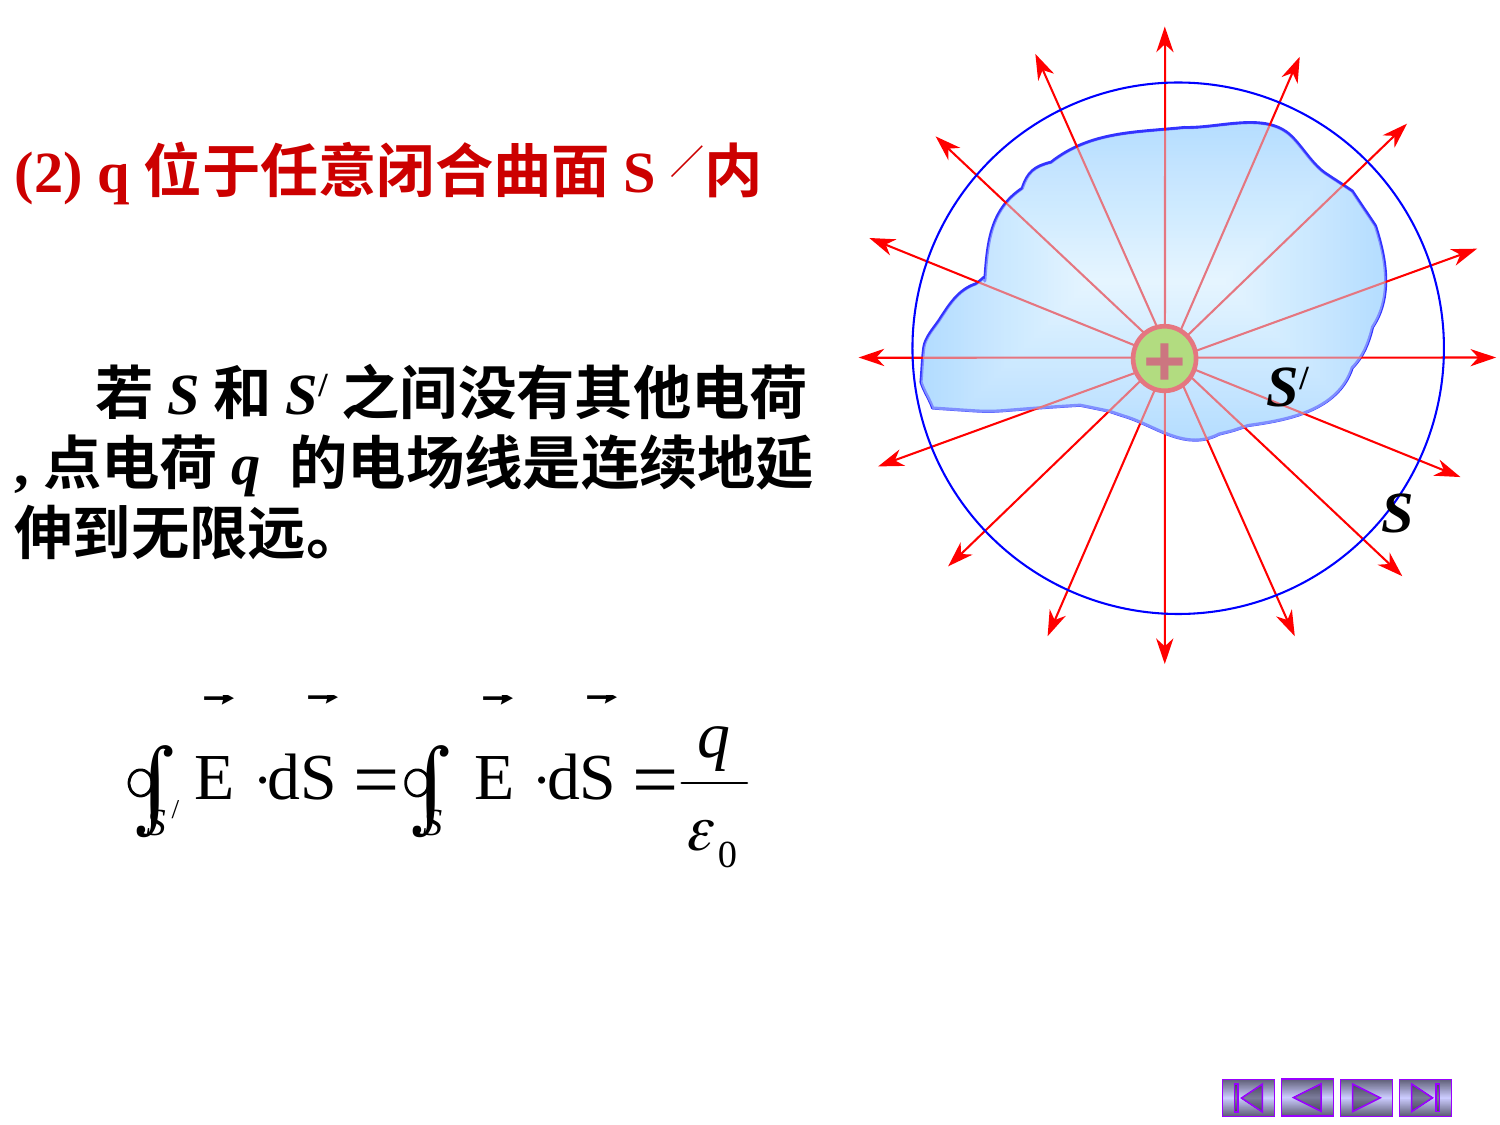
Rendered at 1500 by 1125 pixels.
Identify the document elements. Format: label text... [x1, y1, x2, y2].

text_box (2) q位于任意闭合曲面S／内 [0, 126, 783, 212]
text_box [115, 695, 763, 882]
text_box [845, 0, 1500, 925]
slide_number [1149, 1046, 1500, 1125]
text_box 若S和S/之间没有其他电荷 ,点电荷q 的电场线是连续地延伸到无限远。 [0, 348, 832, 574]
